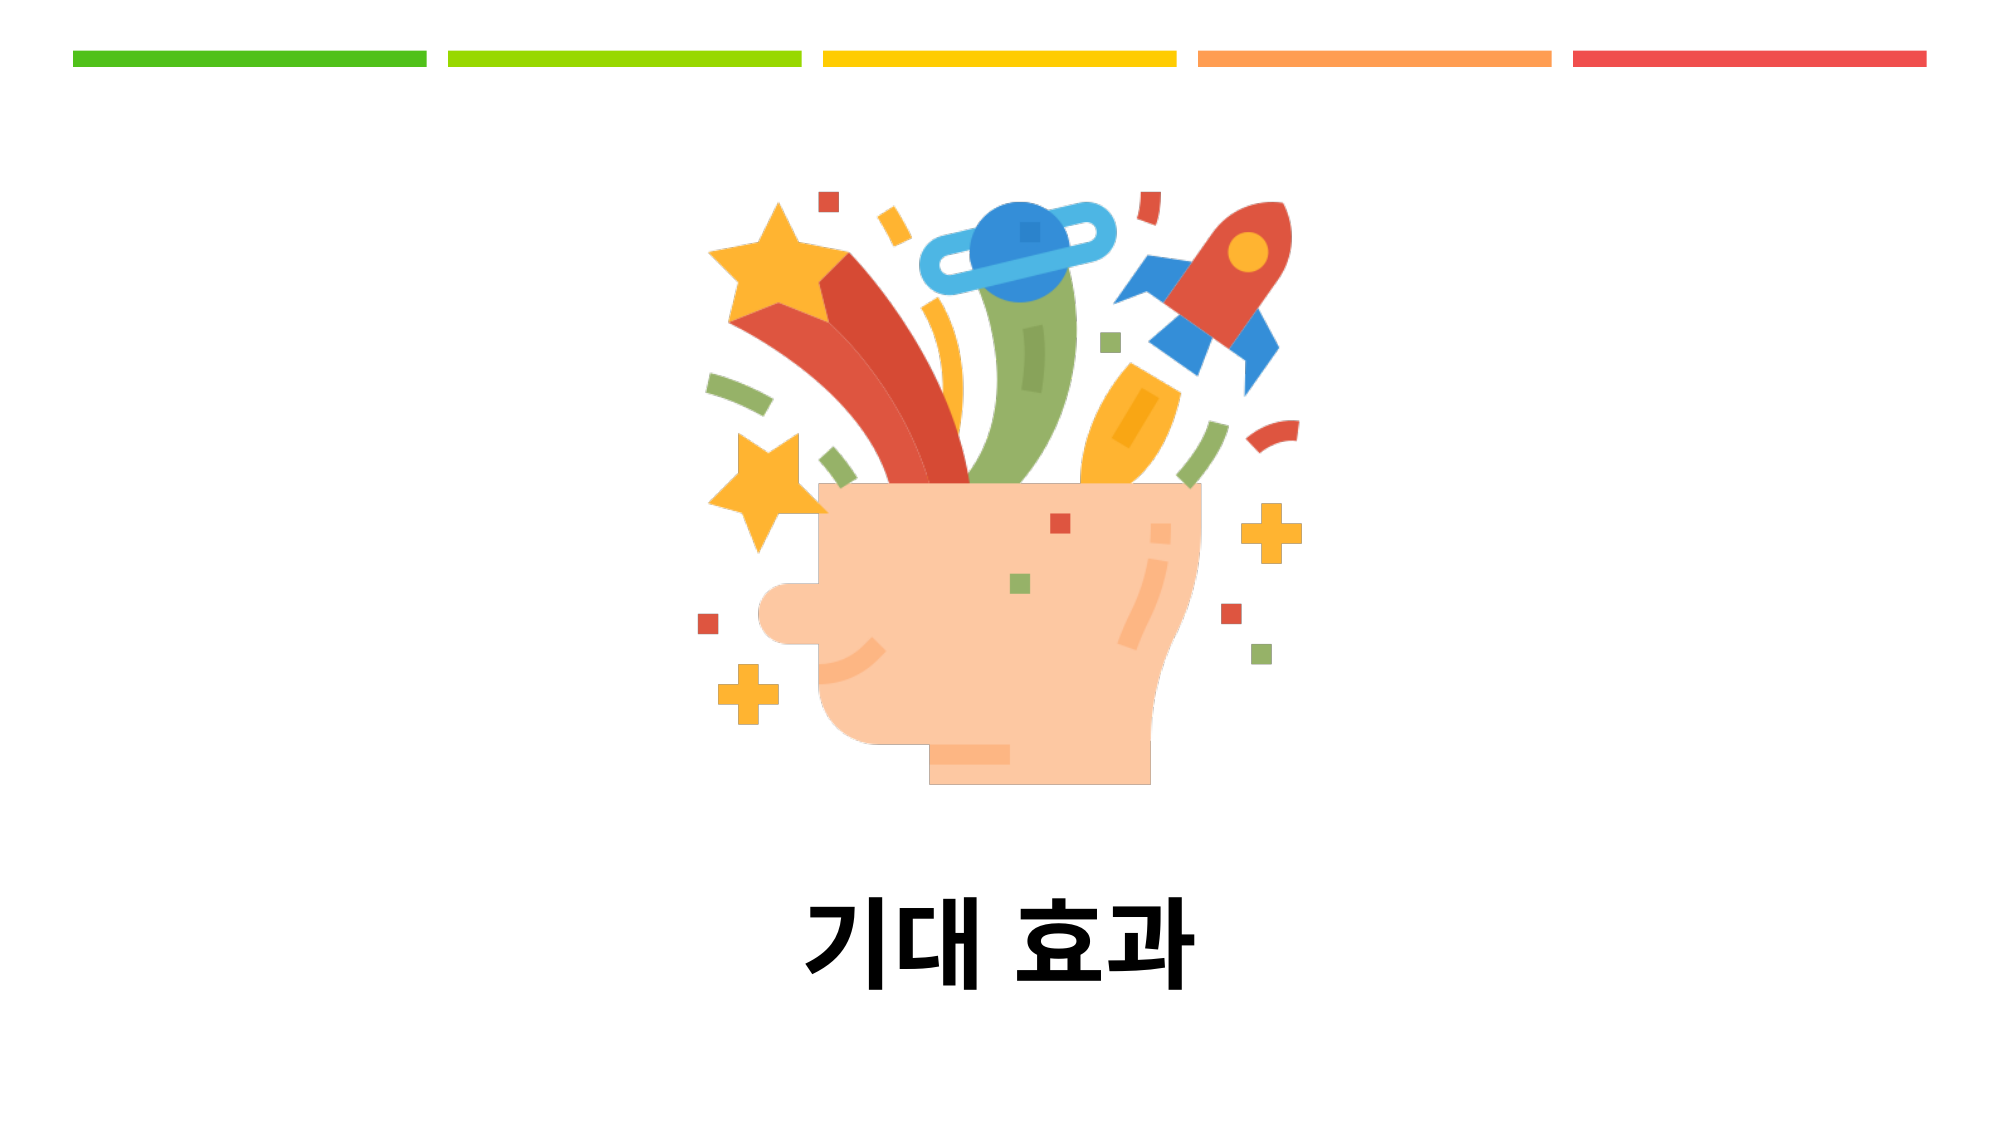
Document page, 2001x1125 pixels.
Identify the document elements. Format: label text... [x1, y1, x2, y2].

picture [678, 172, 1322, 815]
text_box 기대 효과 [787, 874, 1213, 1009]
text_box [73, 50, 1927, 67]
